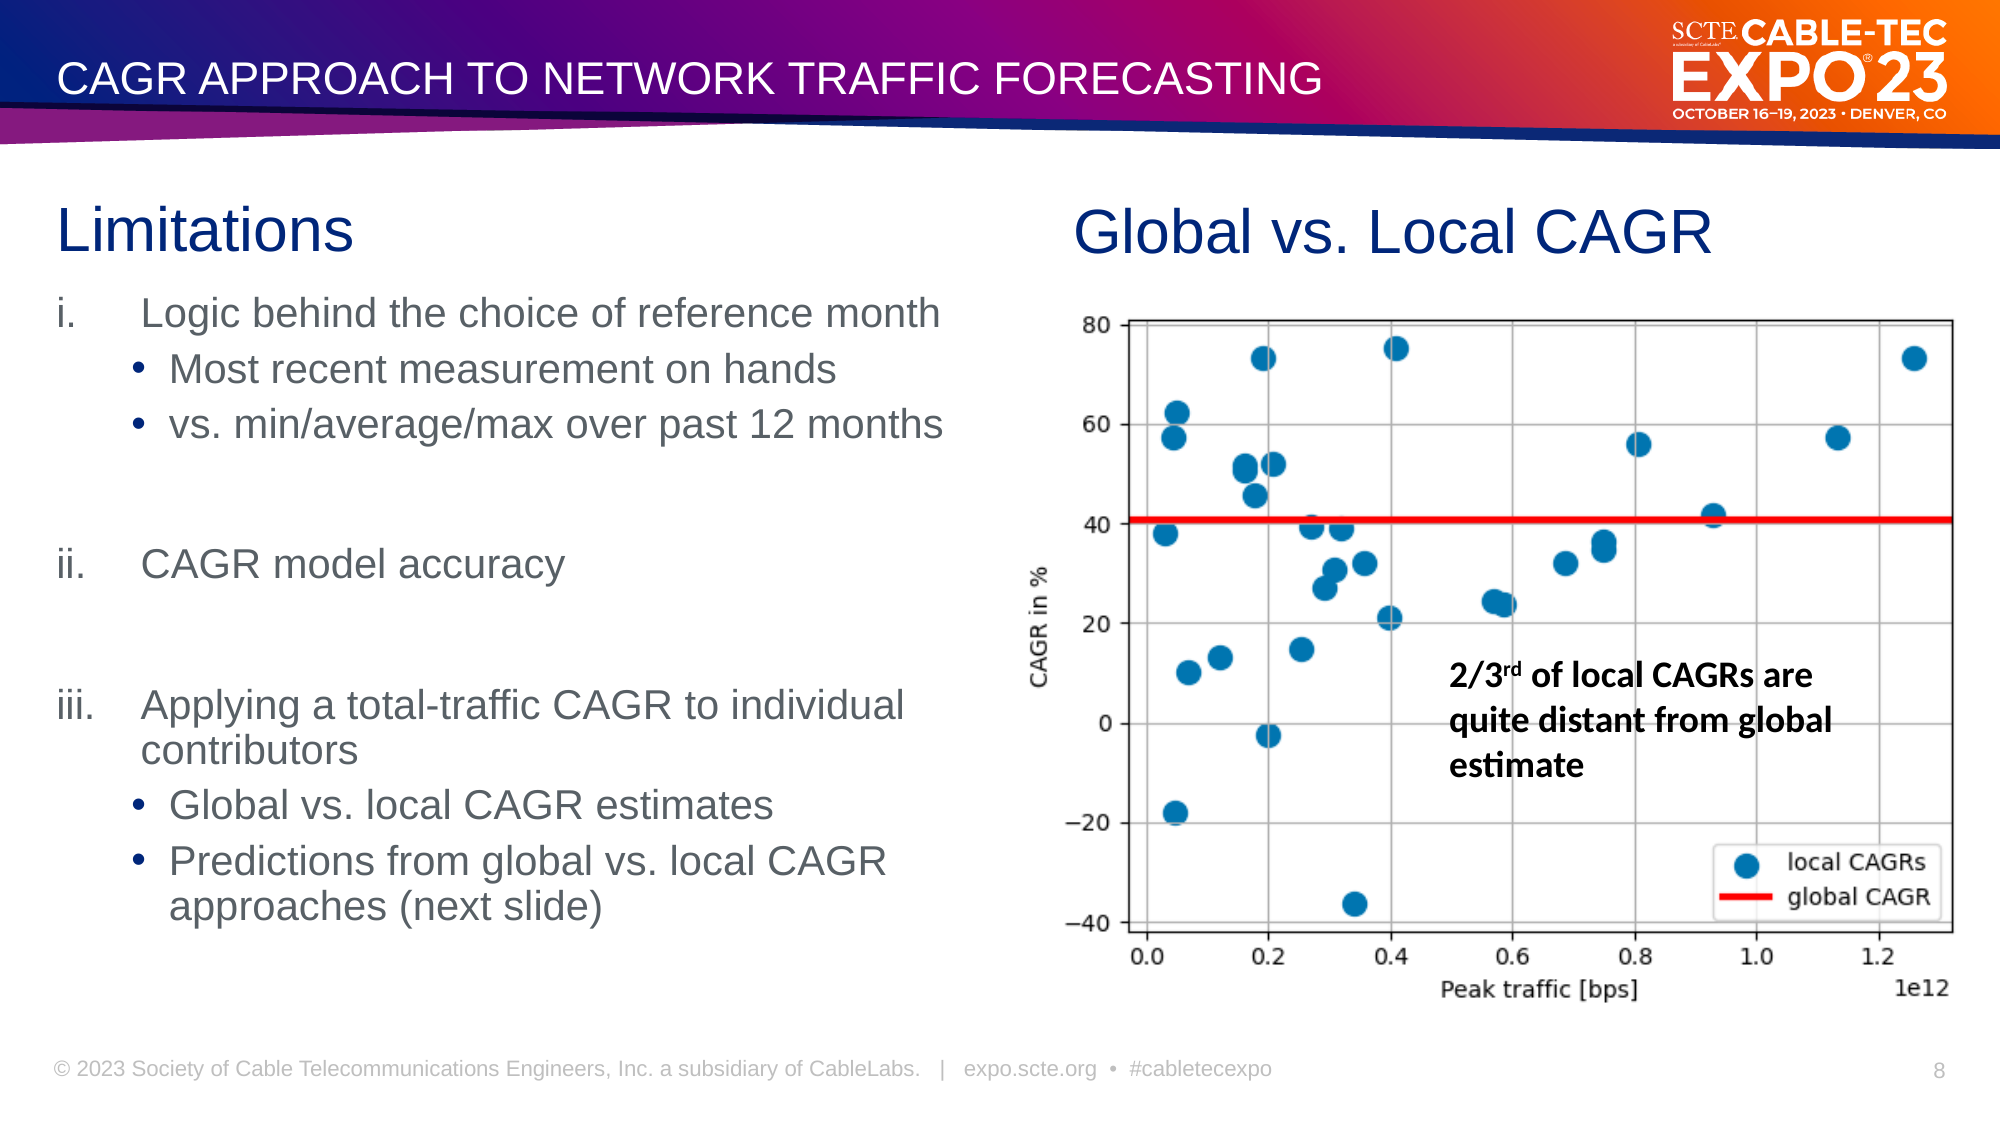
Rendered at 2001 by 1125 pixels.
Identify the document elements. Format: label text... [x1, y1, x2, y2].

list CAGR APPROACH TO NETWORK TRAFFIC FORECASTING [56, 37, 1566, 123]
list Logic behind the choice of reference month Most recent measurement on hands vs. min/average/max over past 12 months CAGR model accuracy Applying a total-traffic CAGR to individual contributors Global vs. local CAGR estimates Predictions from global vs. local CAGR approaches (next slide) [56, 284, 970, 1026]
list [999, 282, 1987, 1026]
picture [0, 0, 2000, 149]
title Limitations [56, 189, 970, 283]
text_box Global vs. Local CAGR [1073, 190, 1987, 282]
